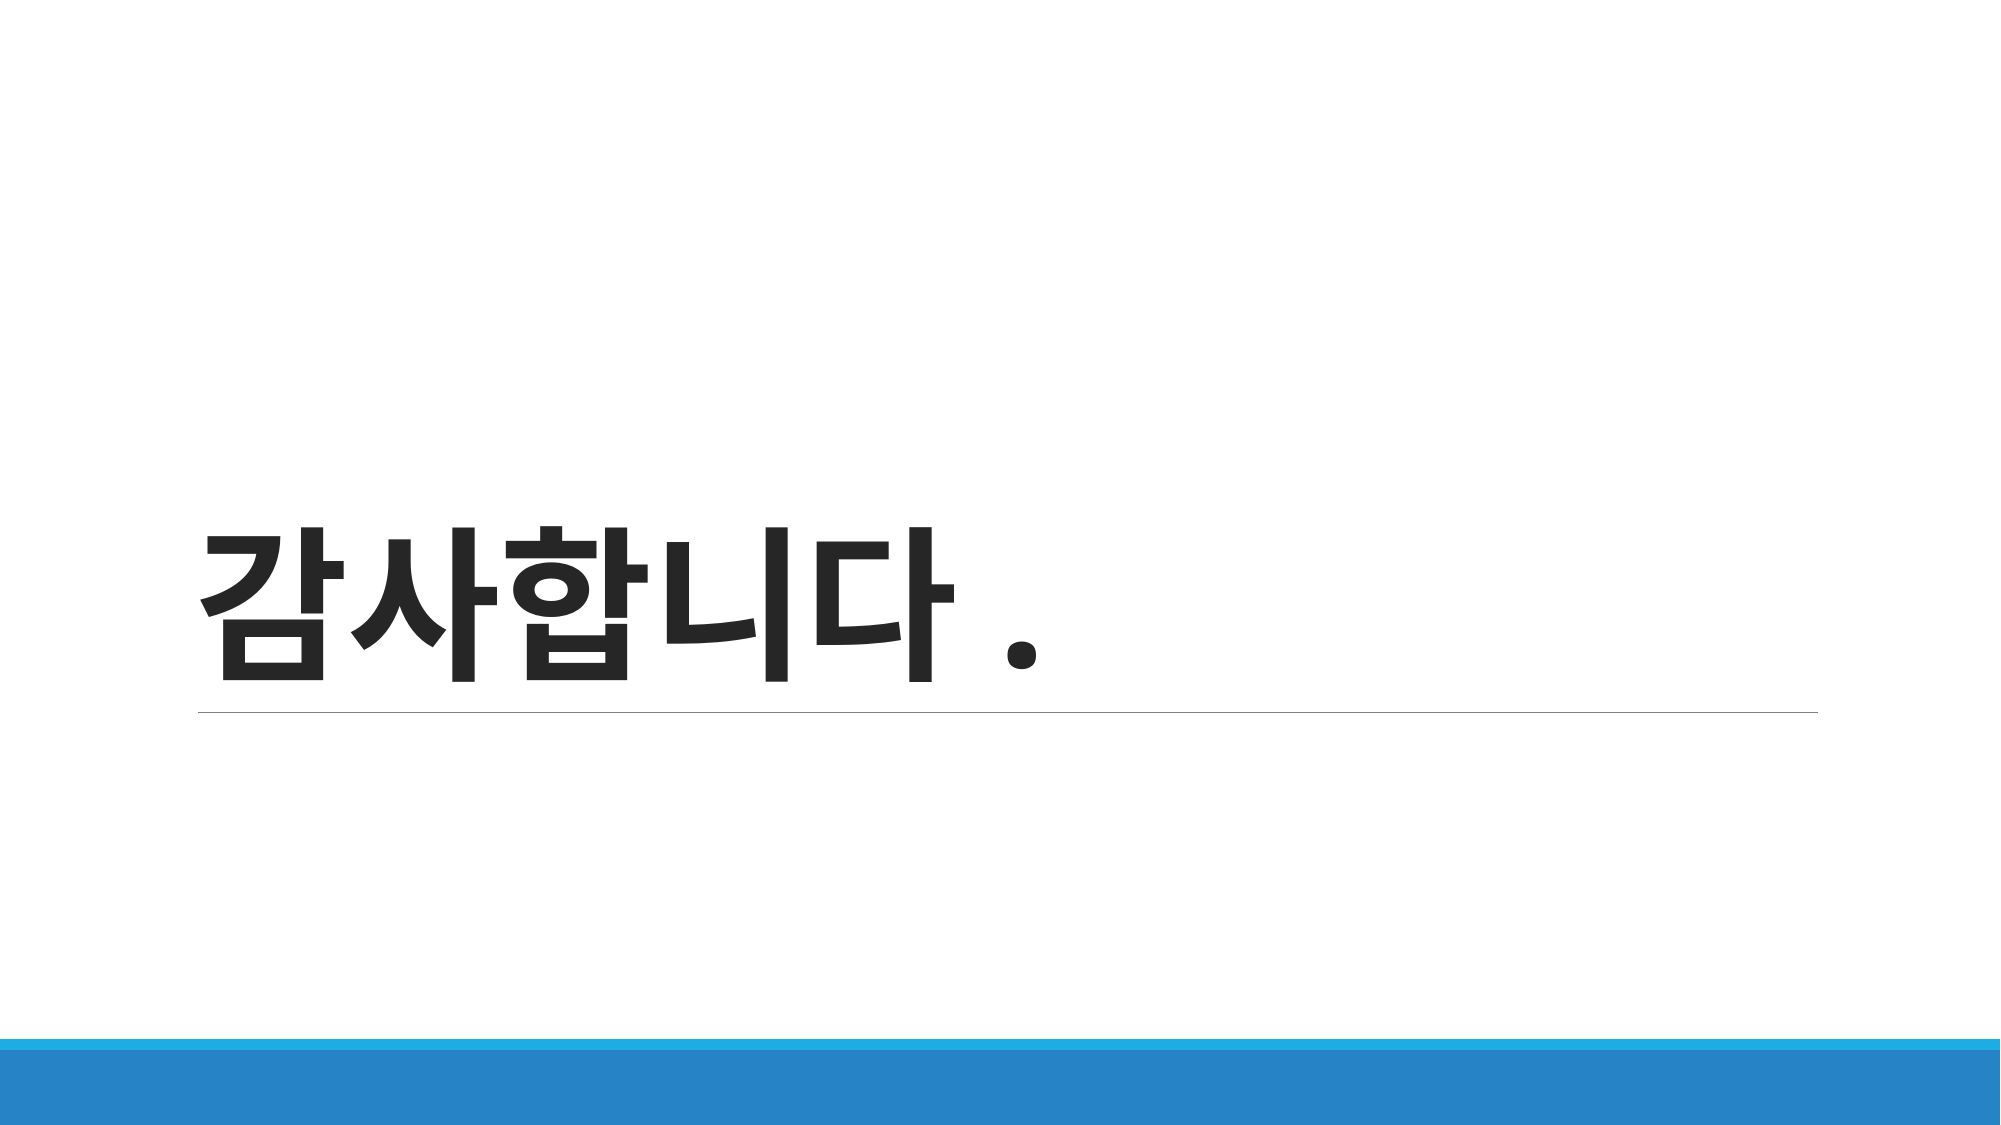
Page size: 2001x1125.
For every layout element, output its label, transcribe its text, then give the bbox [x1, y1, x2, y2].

title 감사합니다. [180, 124, 1830, 710]
